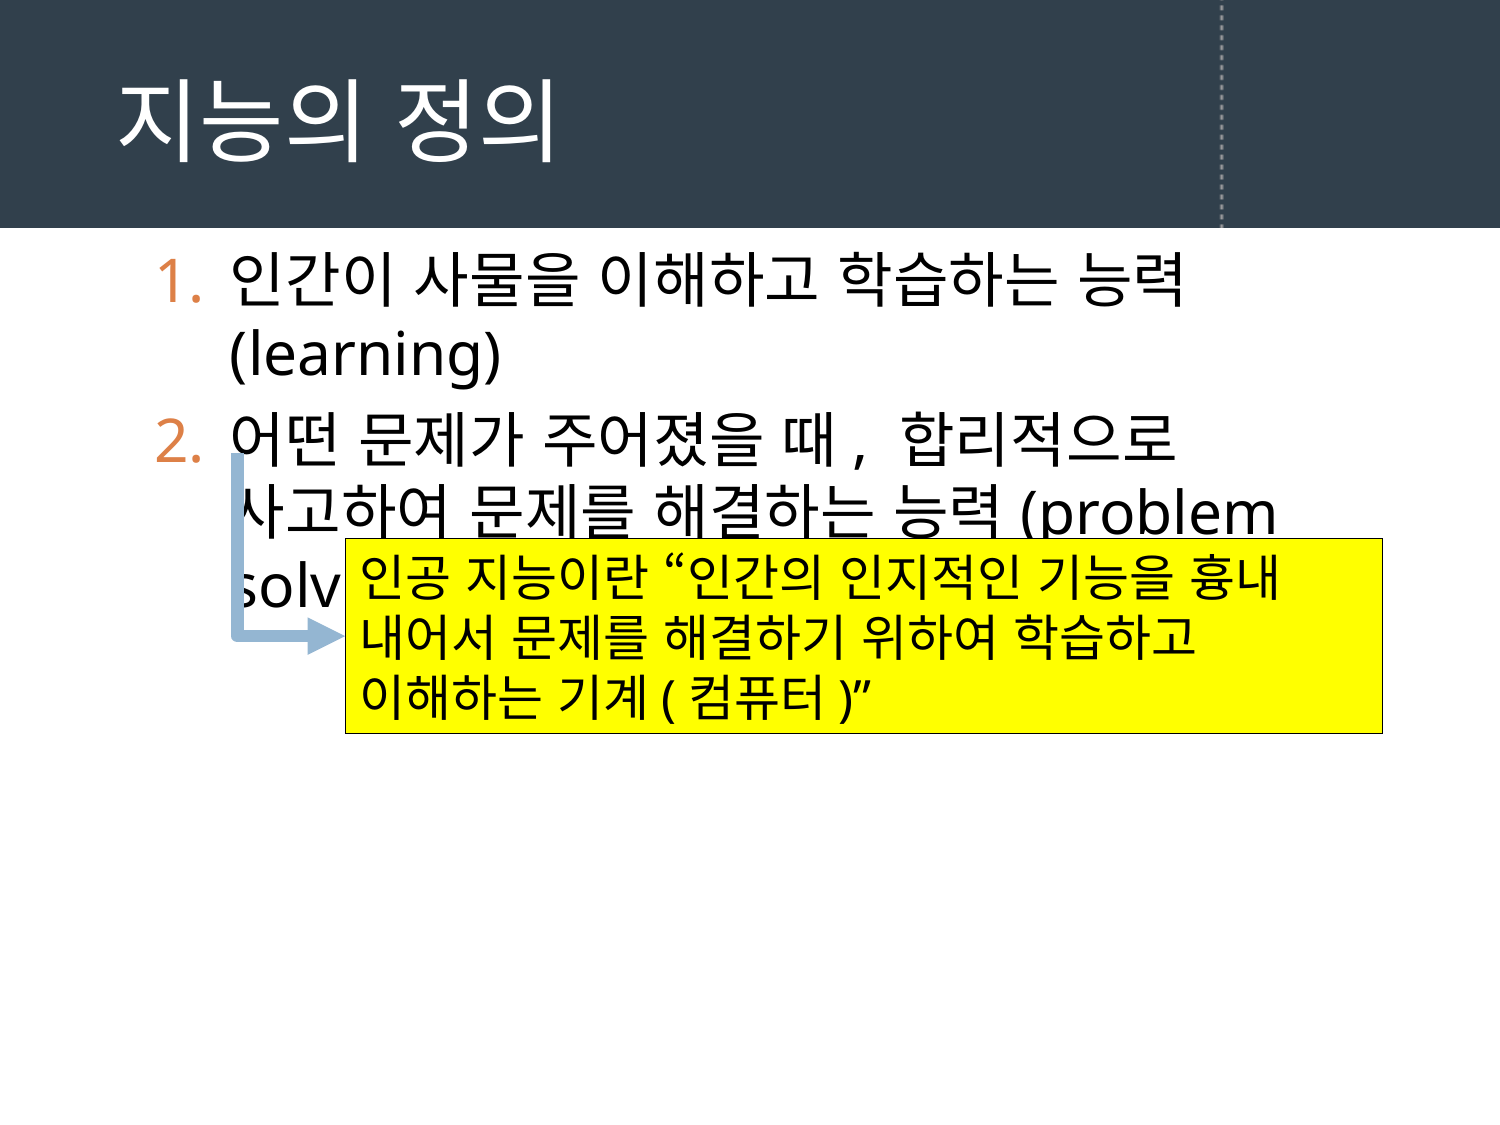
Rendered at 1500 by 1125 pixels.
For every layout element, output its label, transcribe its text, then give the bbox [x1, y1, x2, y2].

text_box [198, 490, 384, 600]
title 지능의 정의 [100, 37, 1438, 200]
list 인간이 사물을 이해하고 학습하는 능력(learning) 어떤 문제가 주어졌을 때, 합리적으로 사고하여 문제를 해결하는 능력(problem solving) [140, 234, 1399, 1085]
text_box 인공 지능이란 “인간의 인지적인 기능을 흉내 내어서 문제를 해결하기 위하여 학습하고 이해하는 기계(컴퓨터)” [345, 538, 1383, 734]
picture [0, 0, 1500, 228]
